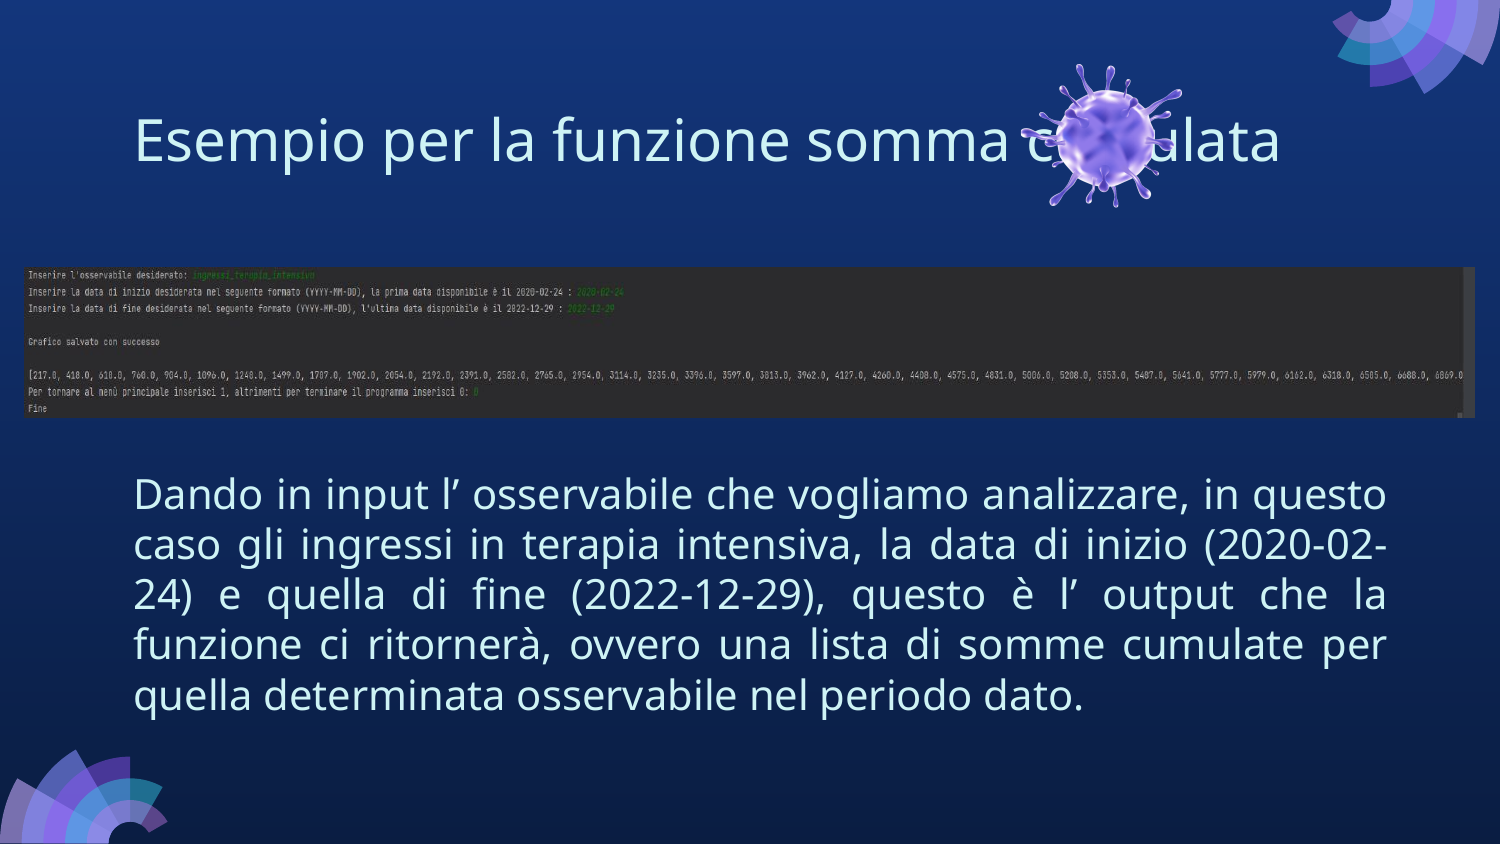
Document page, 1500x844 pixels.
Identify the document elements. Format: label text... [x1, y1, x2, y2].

picture [24, 267, 1476, 418]
picture [1020, 60, 1184, 211]
title Esempio per la funzione somma cumulata [1189, 88, 1382, 183]
title Esempio per la funzione somma cumulata [118, 88, 1015, 183]
text_box Dando in input l’ osservabile che vogliamo analizzare, in questo caso gli ingressi in terapia intensiva, la data di inizio (2020-02-24) e quella di fine (2022-12-29), questo è l’ output che la funzione ci ritornerà, ovvero una lista di somme cumulate per quella determinata osservabile nel periodo dato. [118, 453, 1404, 734]
